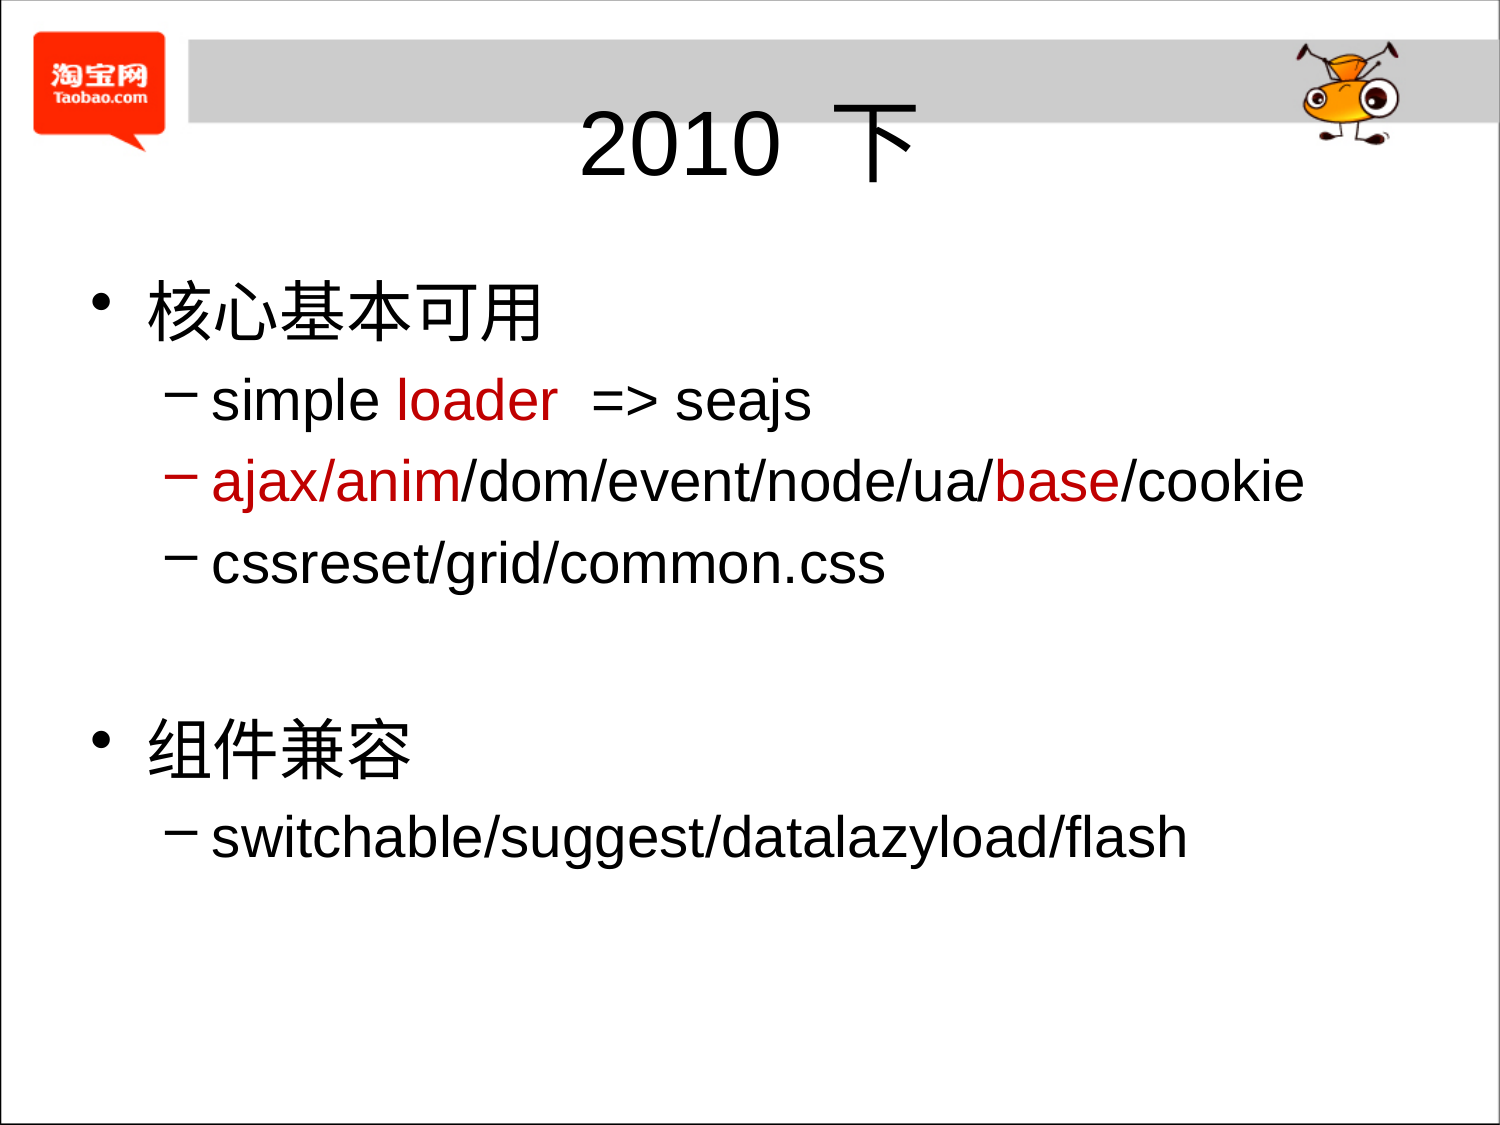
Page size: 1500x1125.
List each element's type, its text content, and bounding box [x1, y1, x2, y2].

picture [0, 0, 1500, 1125]
title 2010 下 [74, 44, 1426, 233]
list 核心基本可用 simple loader => seajs ajax/anim/dom/event/node/ua/base/cookie cssreset/grid/common.css 组件兼容 switchable/suggest/datalazyload/flash [74, 262, 1426, 1006]
